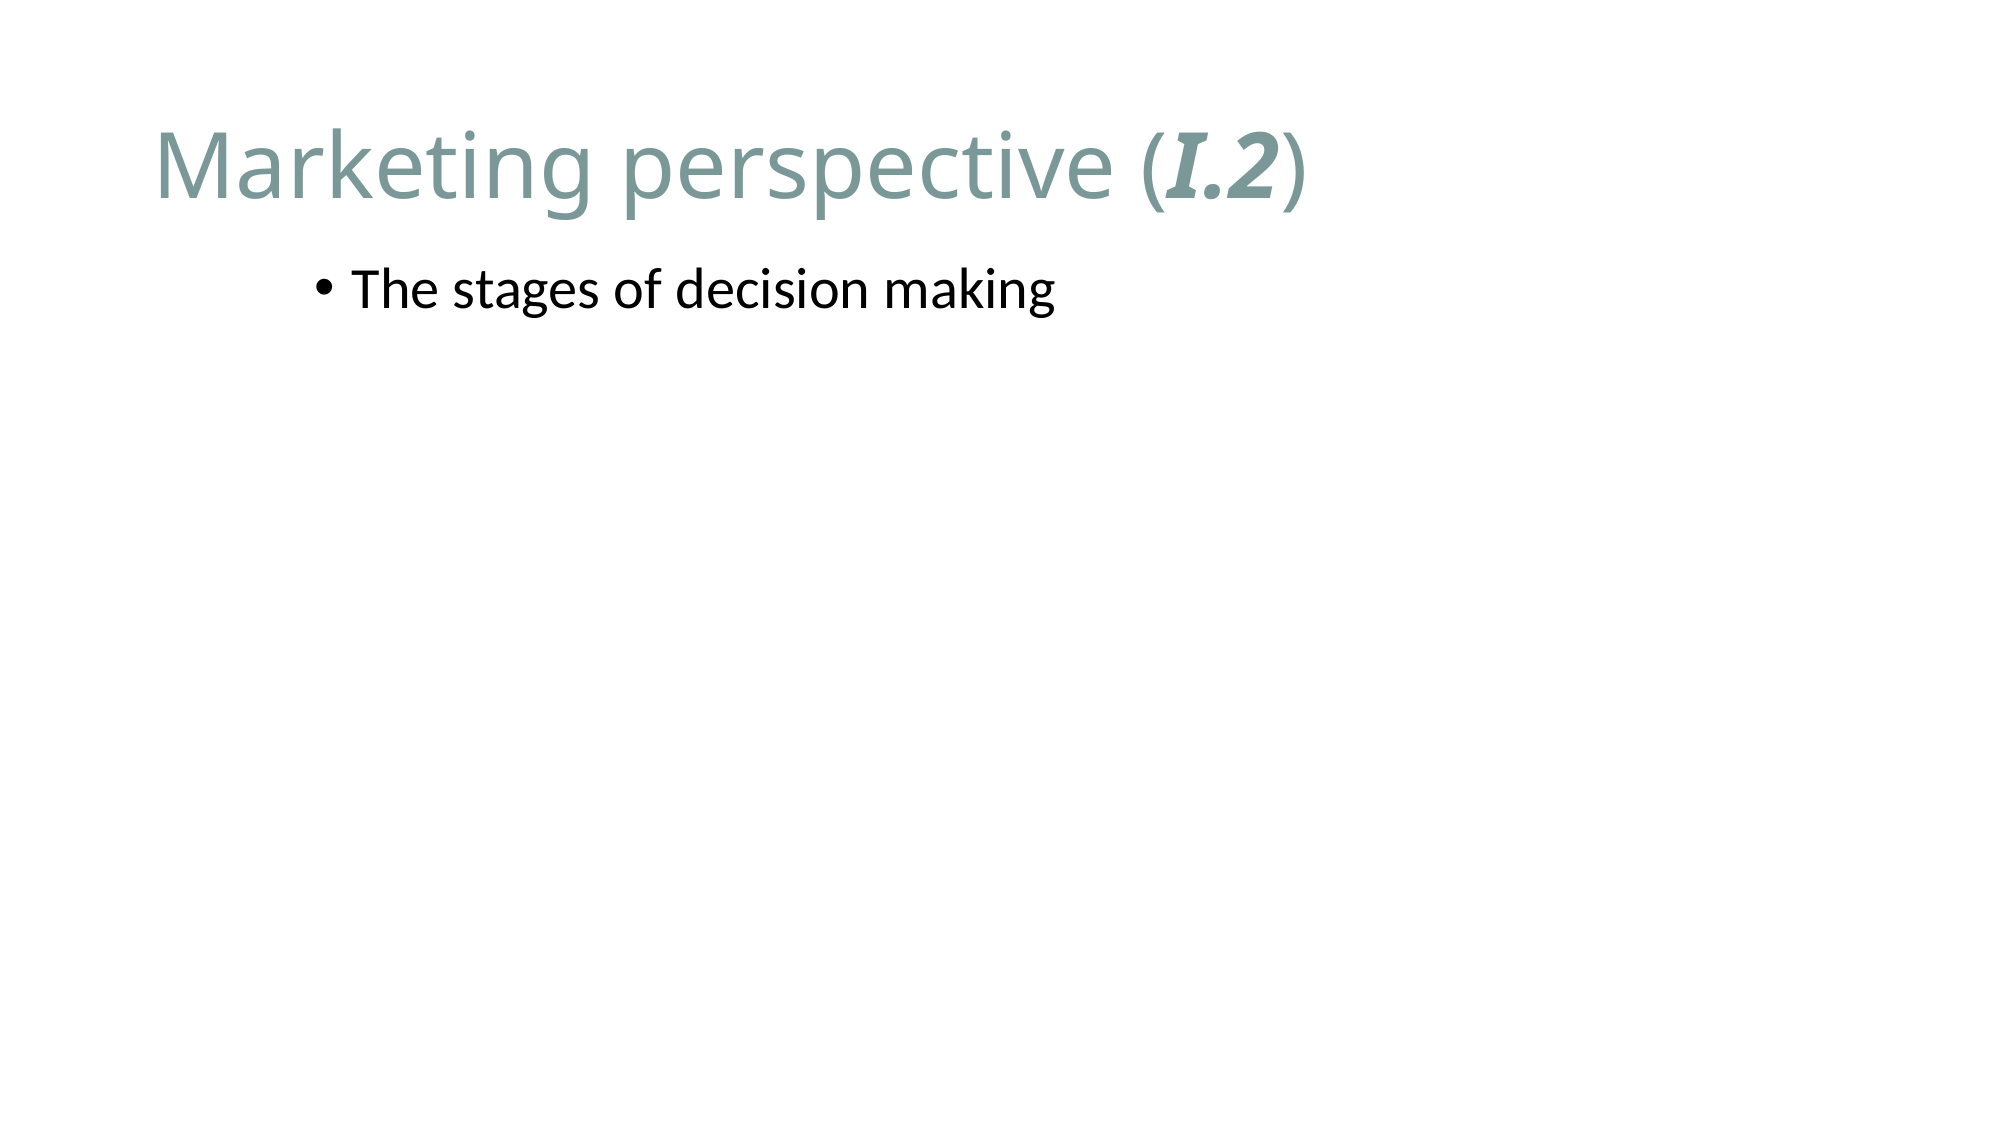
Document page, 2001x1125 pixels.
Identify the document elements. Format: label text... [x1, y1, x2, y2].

title Marketing perspective (I.2) [137, 59, 1863, 278]
list The stages of decision making [299, 250, 1695, 1001]
